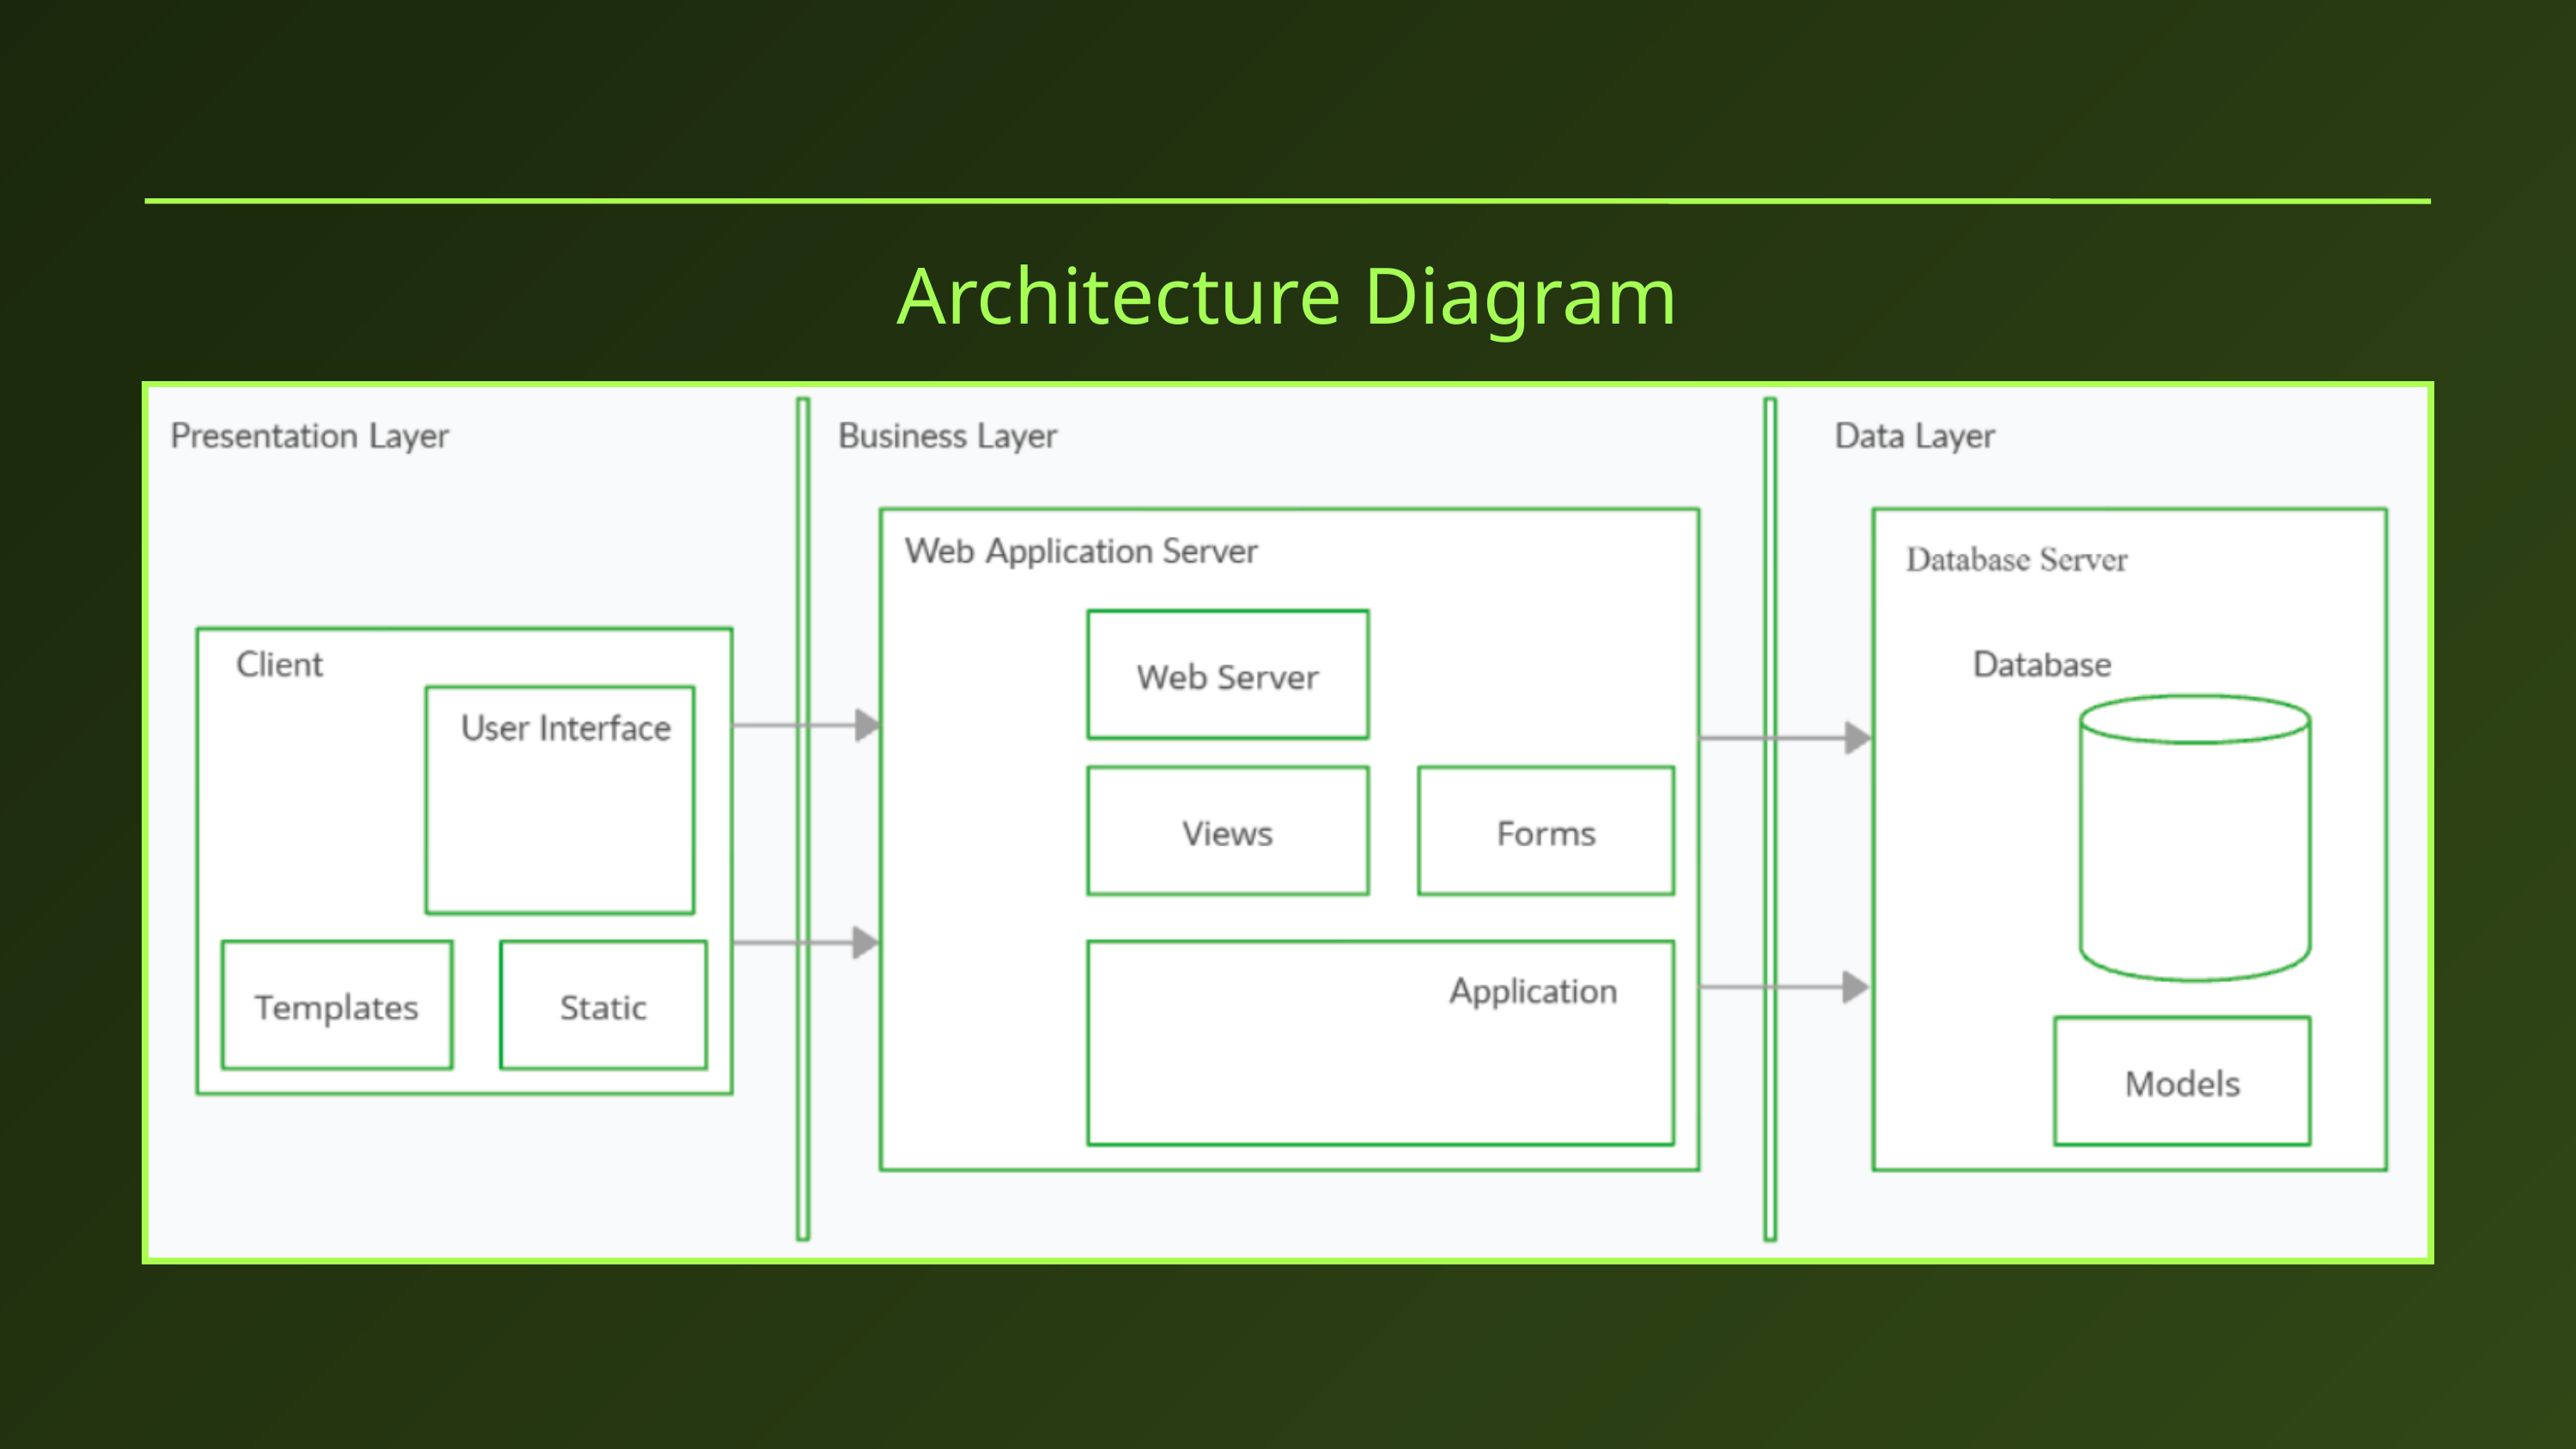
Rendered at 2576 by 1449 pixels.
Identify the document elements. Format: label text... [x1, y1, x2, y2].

text_box Architecture Diagram [760, 252, 1816, 340]
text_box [144, 384, 2432, 1262]
